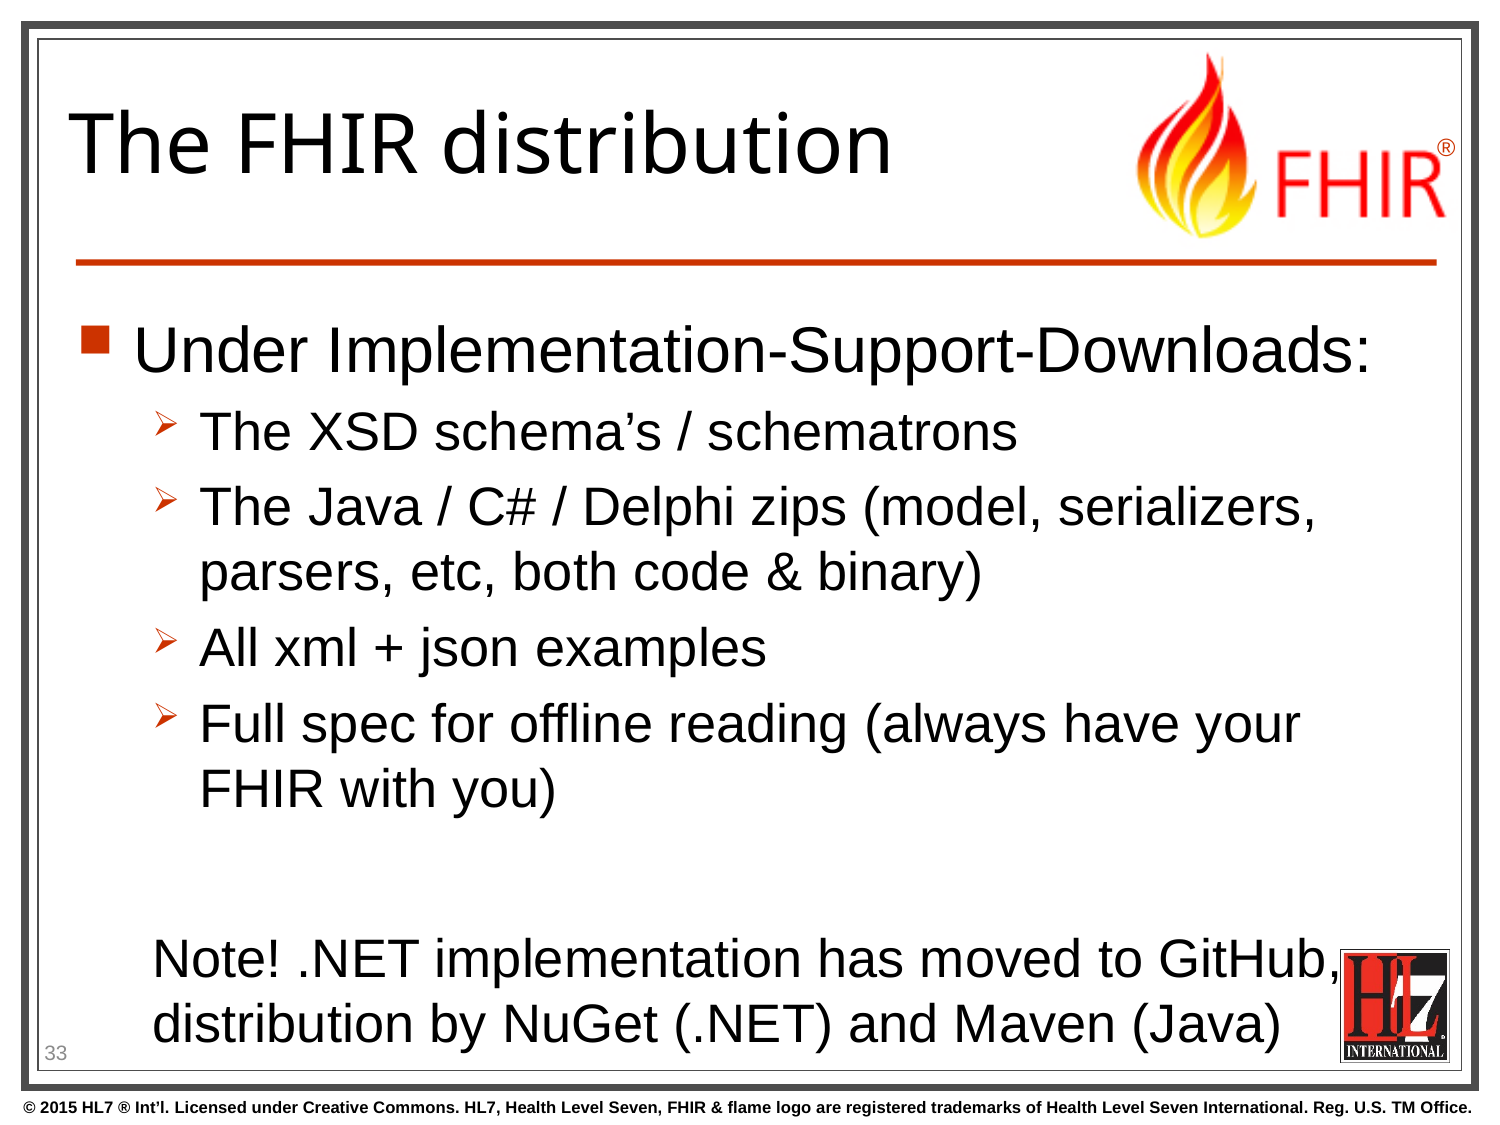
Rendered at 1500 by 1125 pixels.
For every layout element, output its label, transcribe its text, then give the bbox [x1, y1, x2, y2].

title The FHIR distribution [53, 54, 1128, 244]
picture [1124, 42, 1458, 249]
list Under Implementation-Support-Downloads: The XSD schema’s / schematrons The Java / C# / Delphi zips (model, serializers, parsers, etc, both code & binary) All xml + json examples Full spec for offline reading (always have your FHIR with you) Note! .NET implementation has moved to GitHub, distribution by NuGet (.NET) and Maven (Java) [62, 299, 1438, 1059]
slide_number 33 [29, 1034, 148, 1071]
picture [1340, 949, 1450, 1063]
